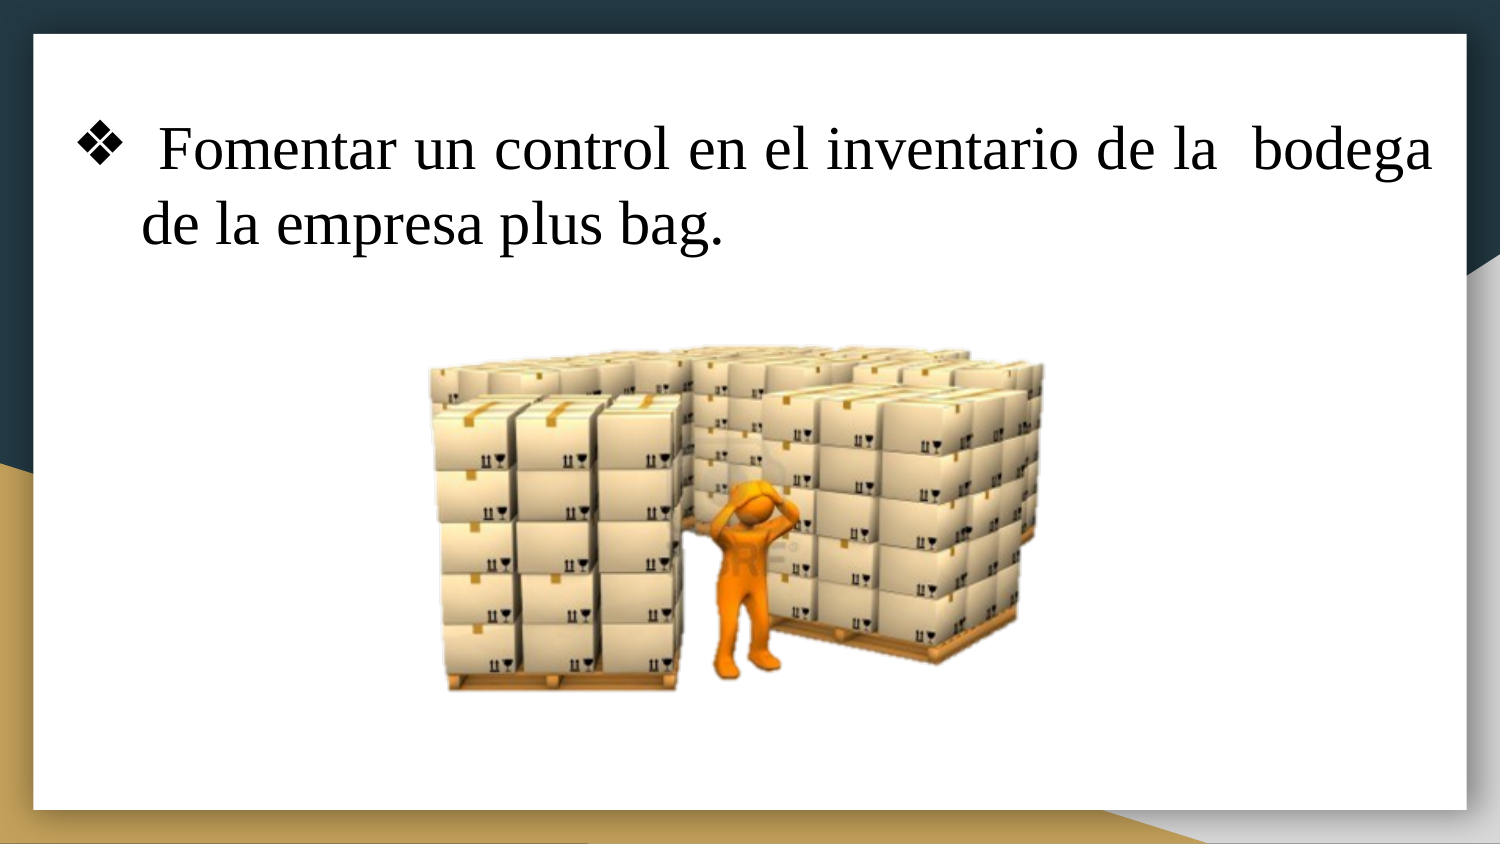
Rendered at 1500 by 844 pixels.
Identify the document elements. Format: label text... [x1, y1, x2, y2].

picture [421, 285, 1048, 732]
title Fomentar un control en el inventario de la bodega de la empresa plus bag. [51, 92, 1449, 192]
